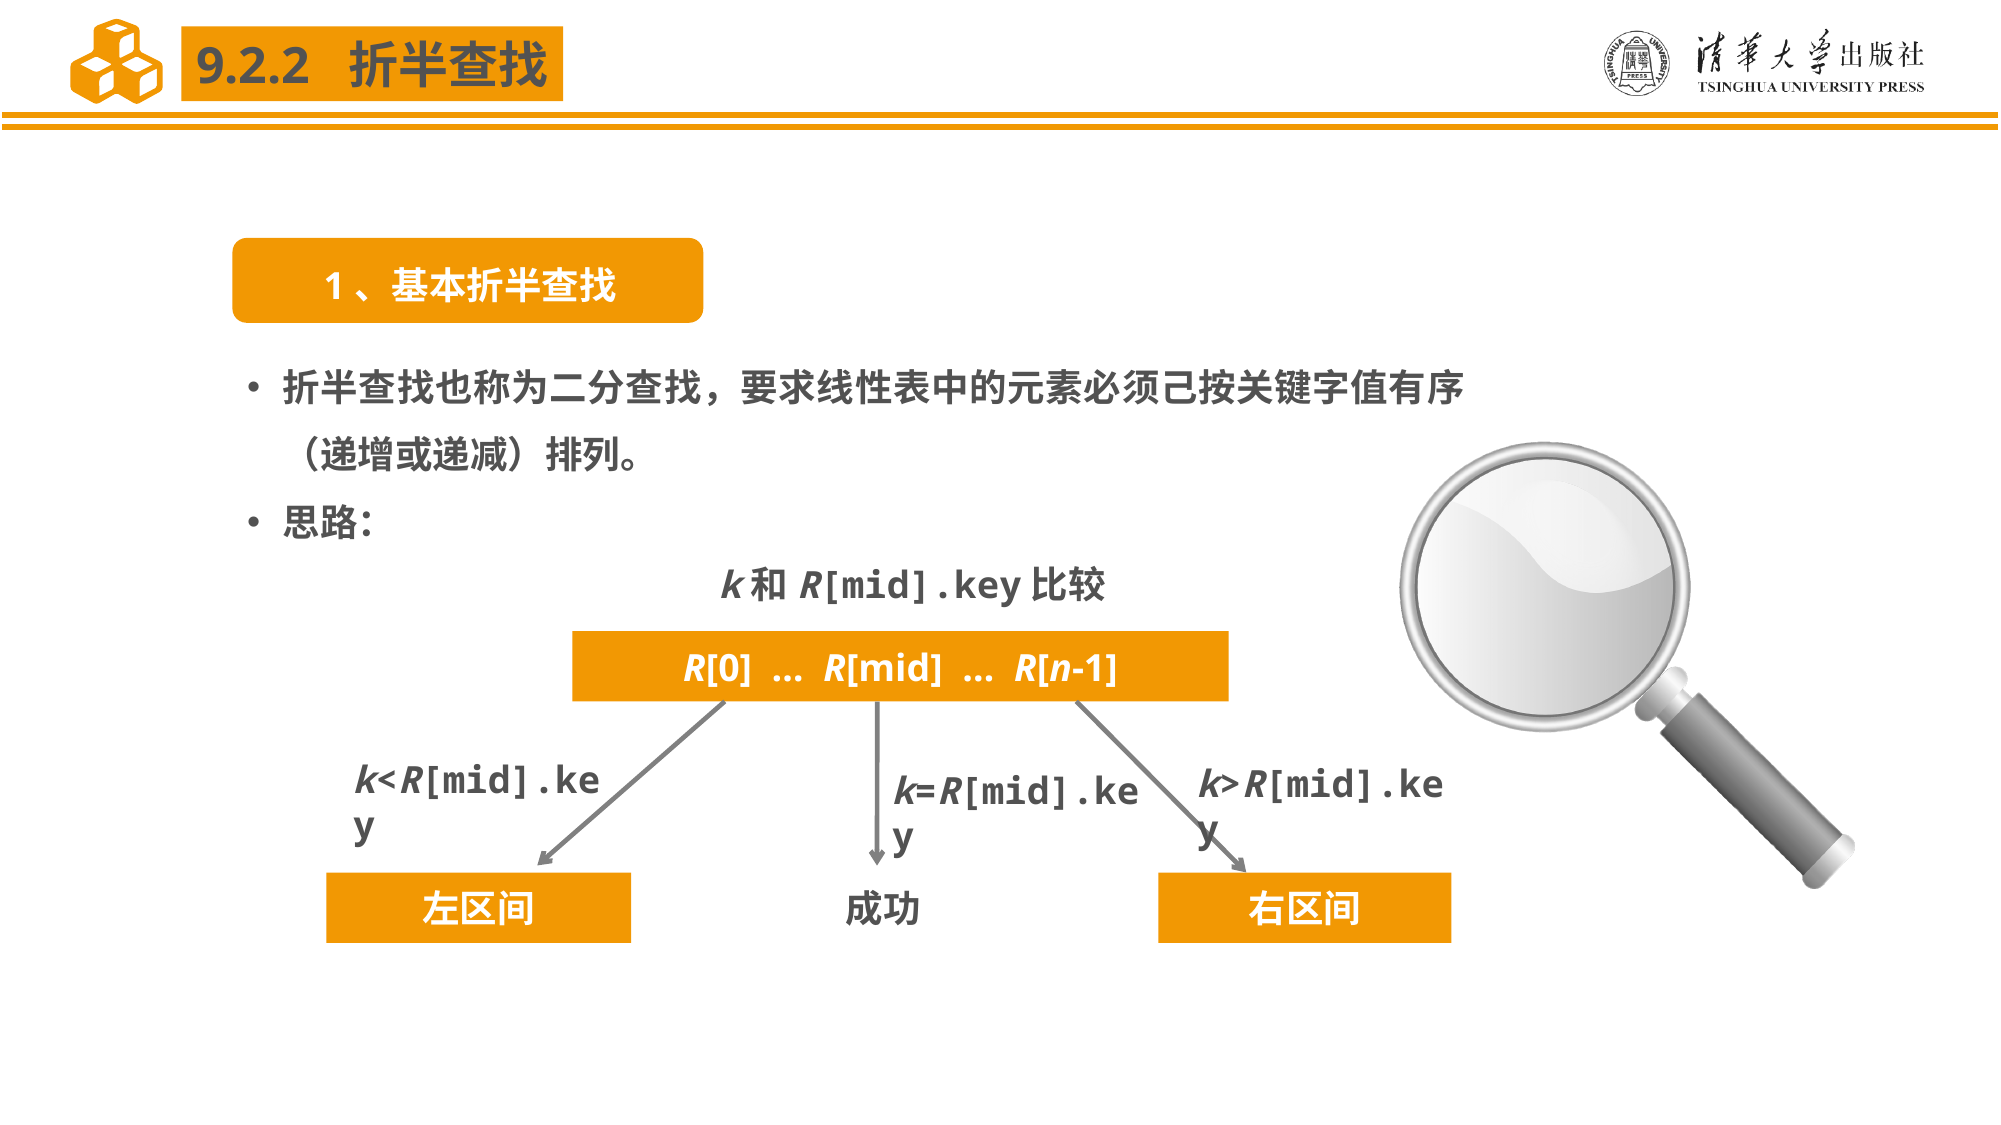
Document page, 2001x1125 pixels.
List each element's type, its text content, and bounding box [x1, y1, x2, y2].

text_box 折半查找也称为二分查找，要求线性表中的元素必须己按关键字值有序（递增或递减）排列。 思路： [232, 333, 1481, 551]
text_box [326, 553, 1475, 943]
text_box 9.2.2 折半查找 [181, 26, 564, 102]
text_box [232, 237, 704, 323]
picture [1399, 441, 1855, 889]
